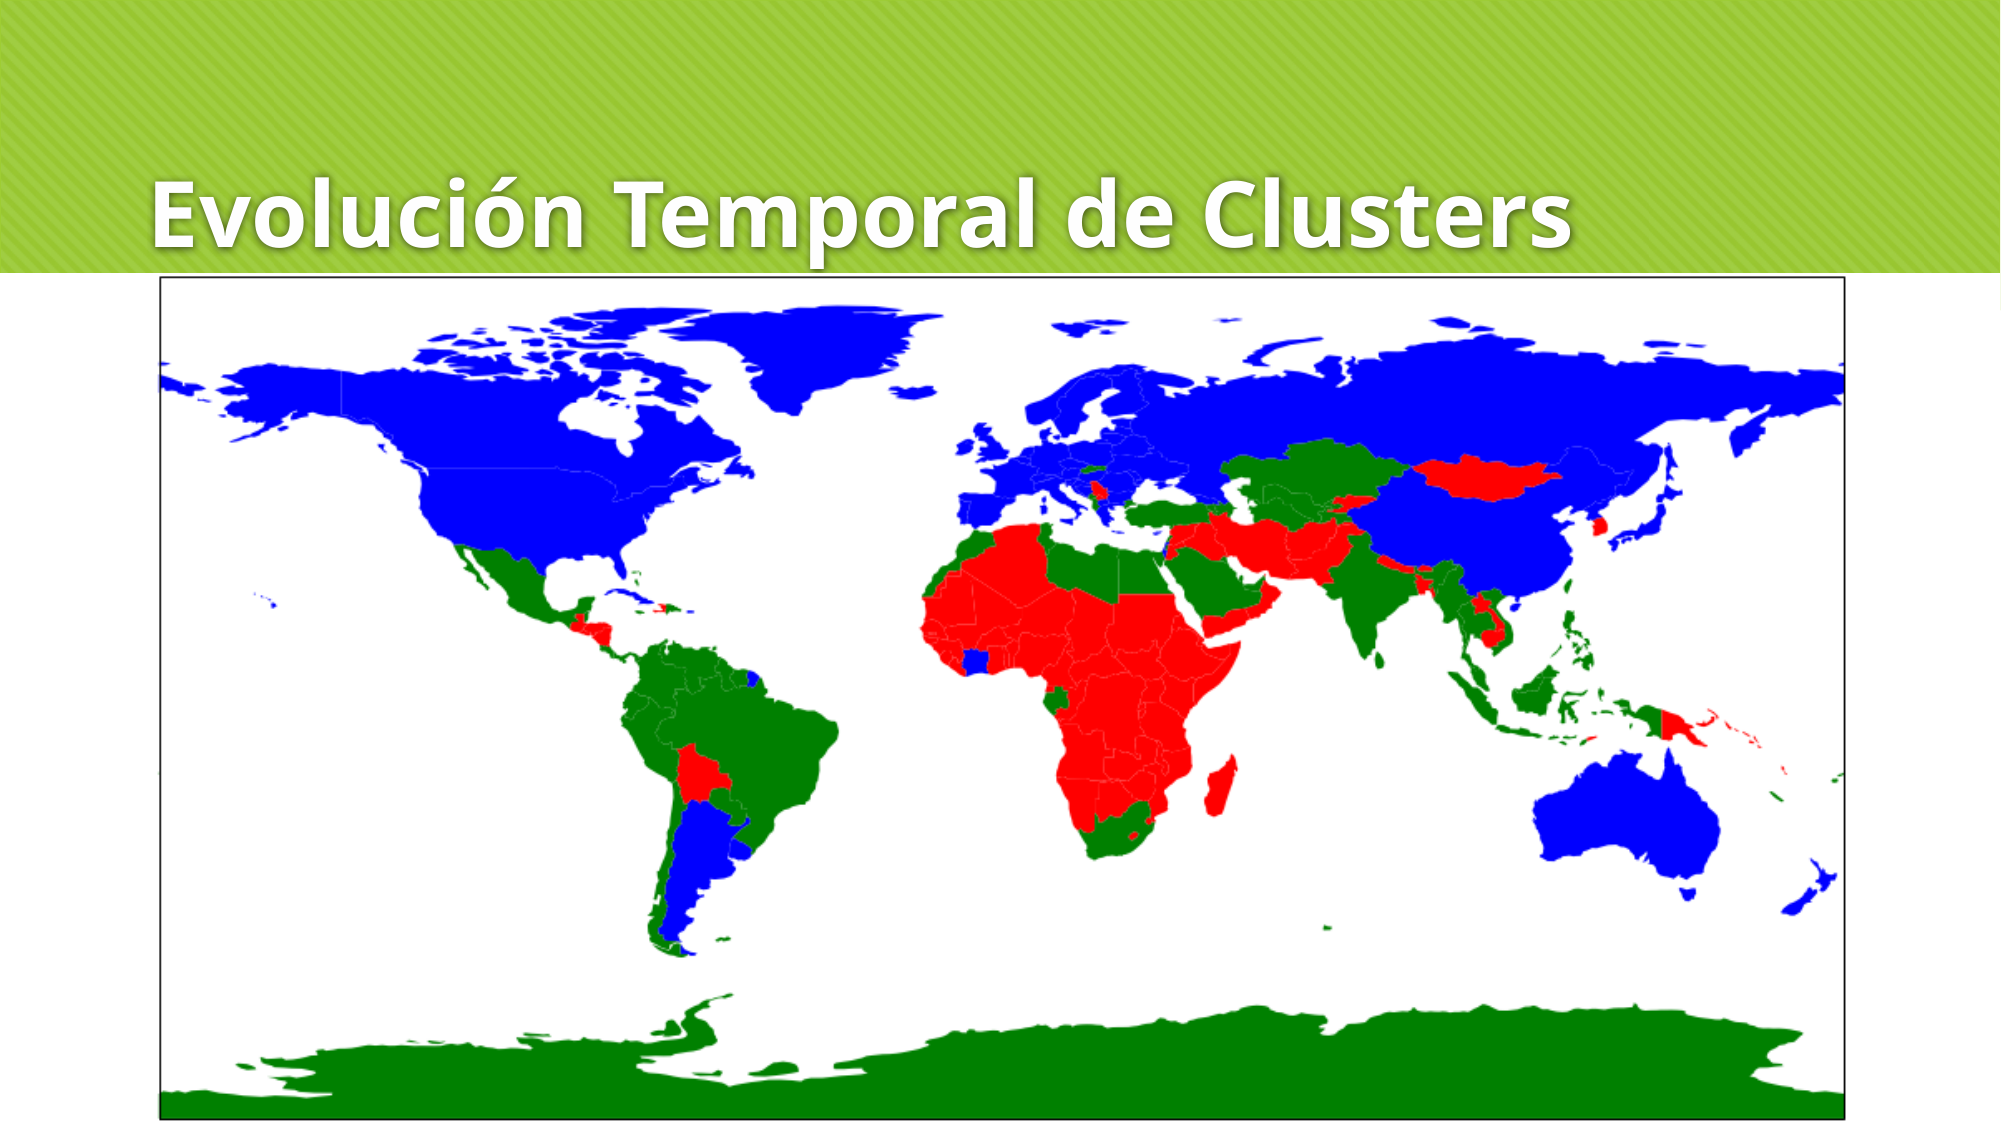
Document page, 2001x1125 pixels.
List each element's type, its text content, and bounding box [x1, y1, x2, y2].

picture [0, 272, 2000, 1125]
title Evolución Temporal de Clusters [132, 113, 1868, 272]
